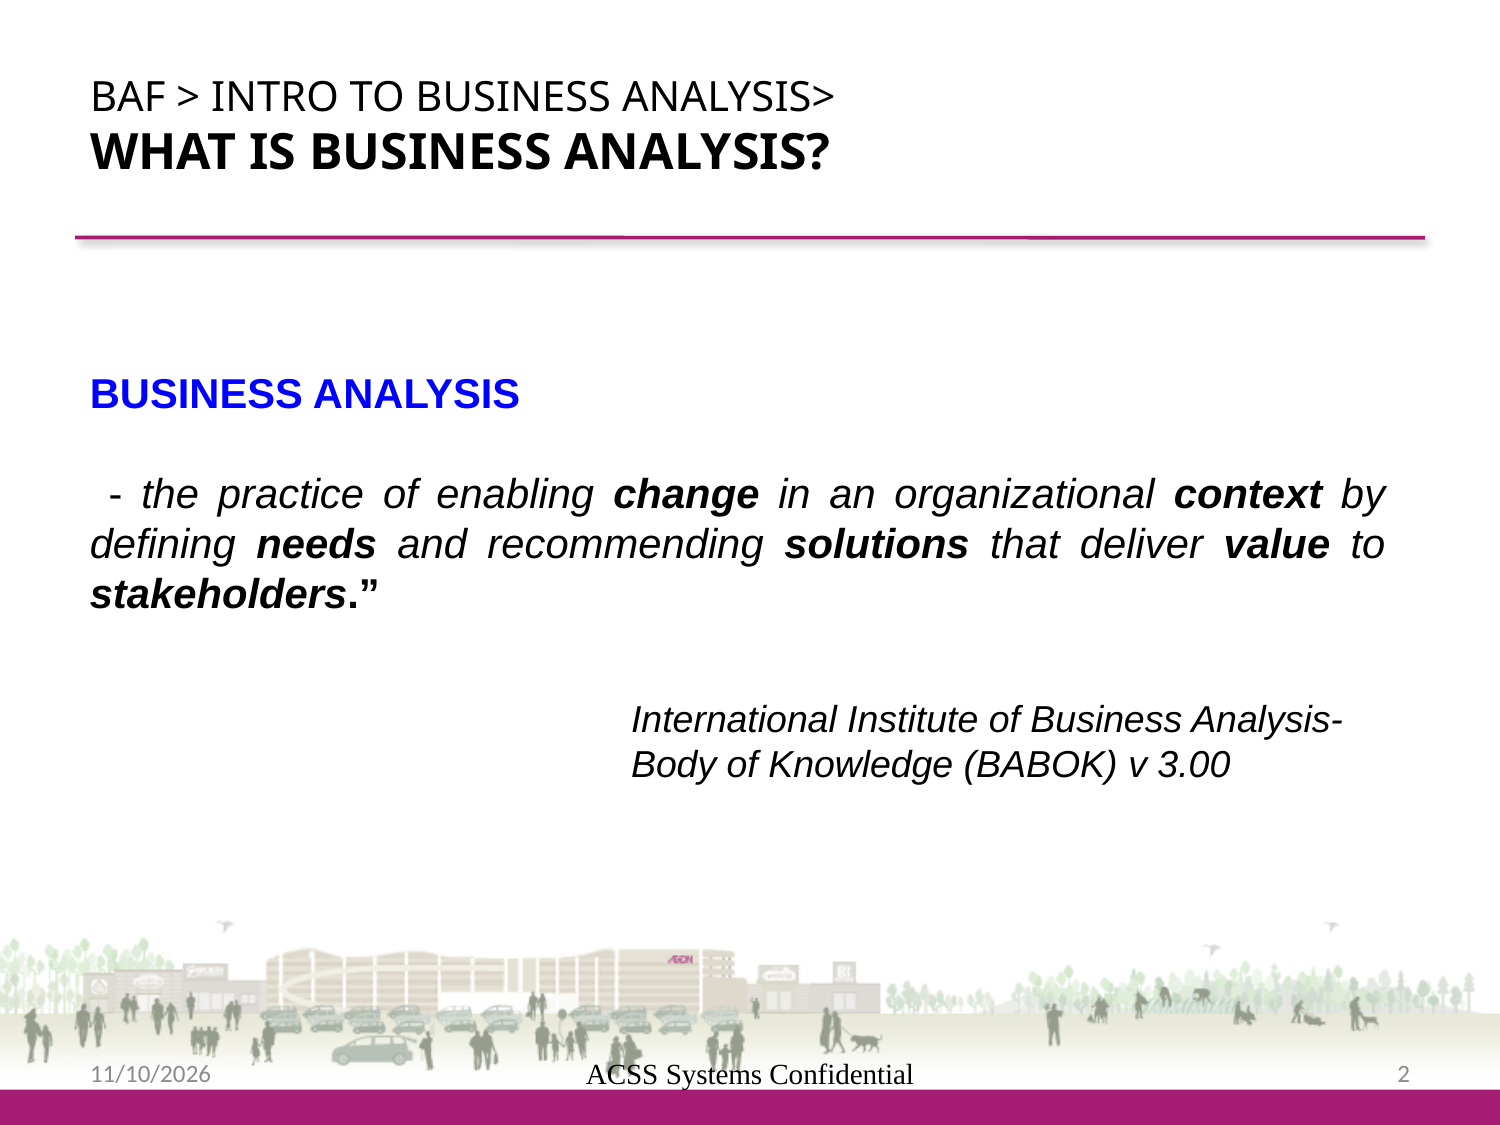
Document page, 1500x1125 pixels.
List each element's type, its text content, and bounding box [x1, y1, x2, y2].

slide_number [75, 1042, 425, 1103]
text_box BUSINESS ANALYSIS - the practice of enabling change in an organizational context by defining needs and recommending solutions that deliver value to stakeholders.” [75, 359, 1400, 624]
text_box BAF > IntRo to BUSINESS ANALYSIS> WHAT IS BUSINESS ANALYSIS? [75, 30, 1463, 219]
slide_number 2 [1074, 1042, 1425, 1103]
footer ACSS Systems Confidential [512, 1042, 988, 1103]
picture [0, 874, 1500, 1089]
text_box International Institute of Business Analysis- Body of Knowledge (BABOK) v 3.00 [616, 687, 1359, 793]
